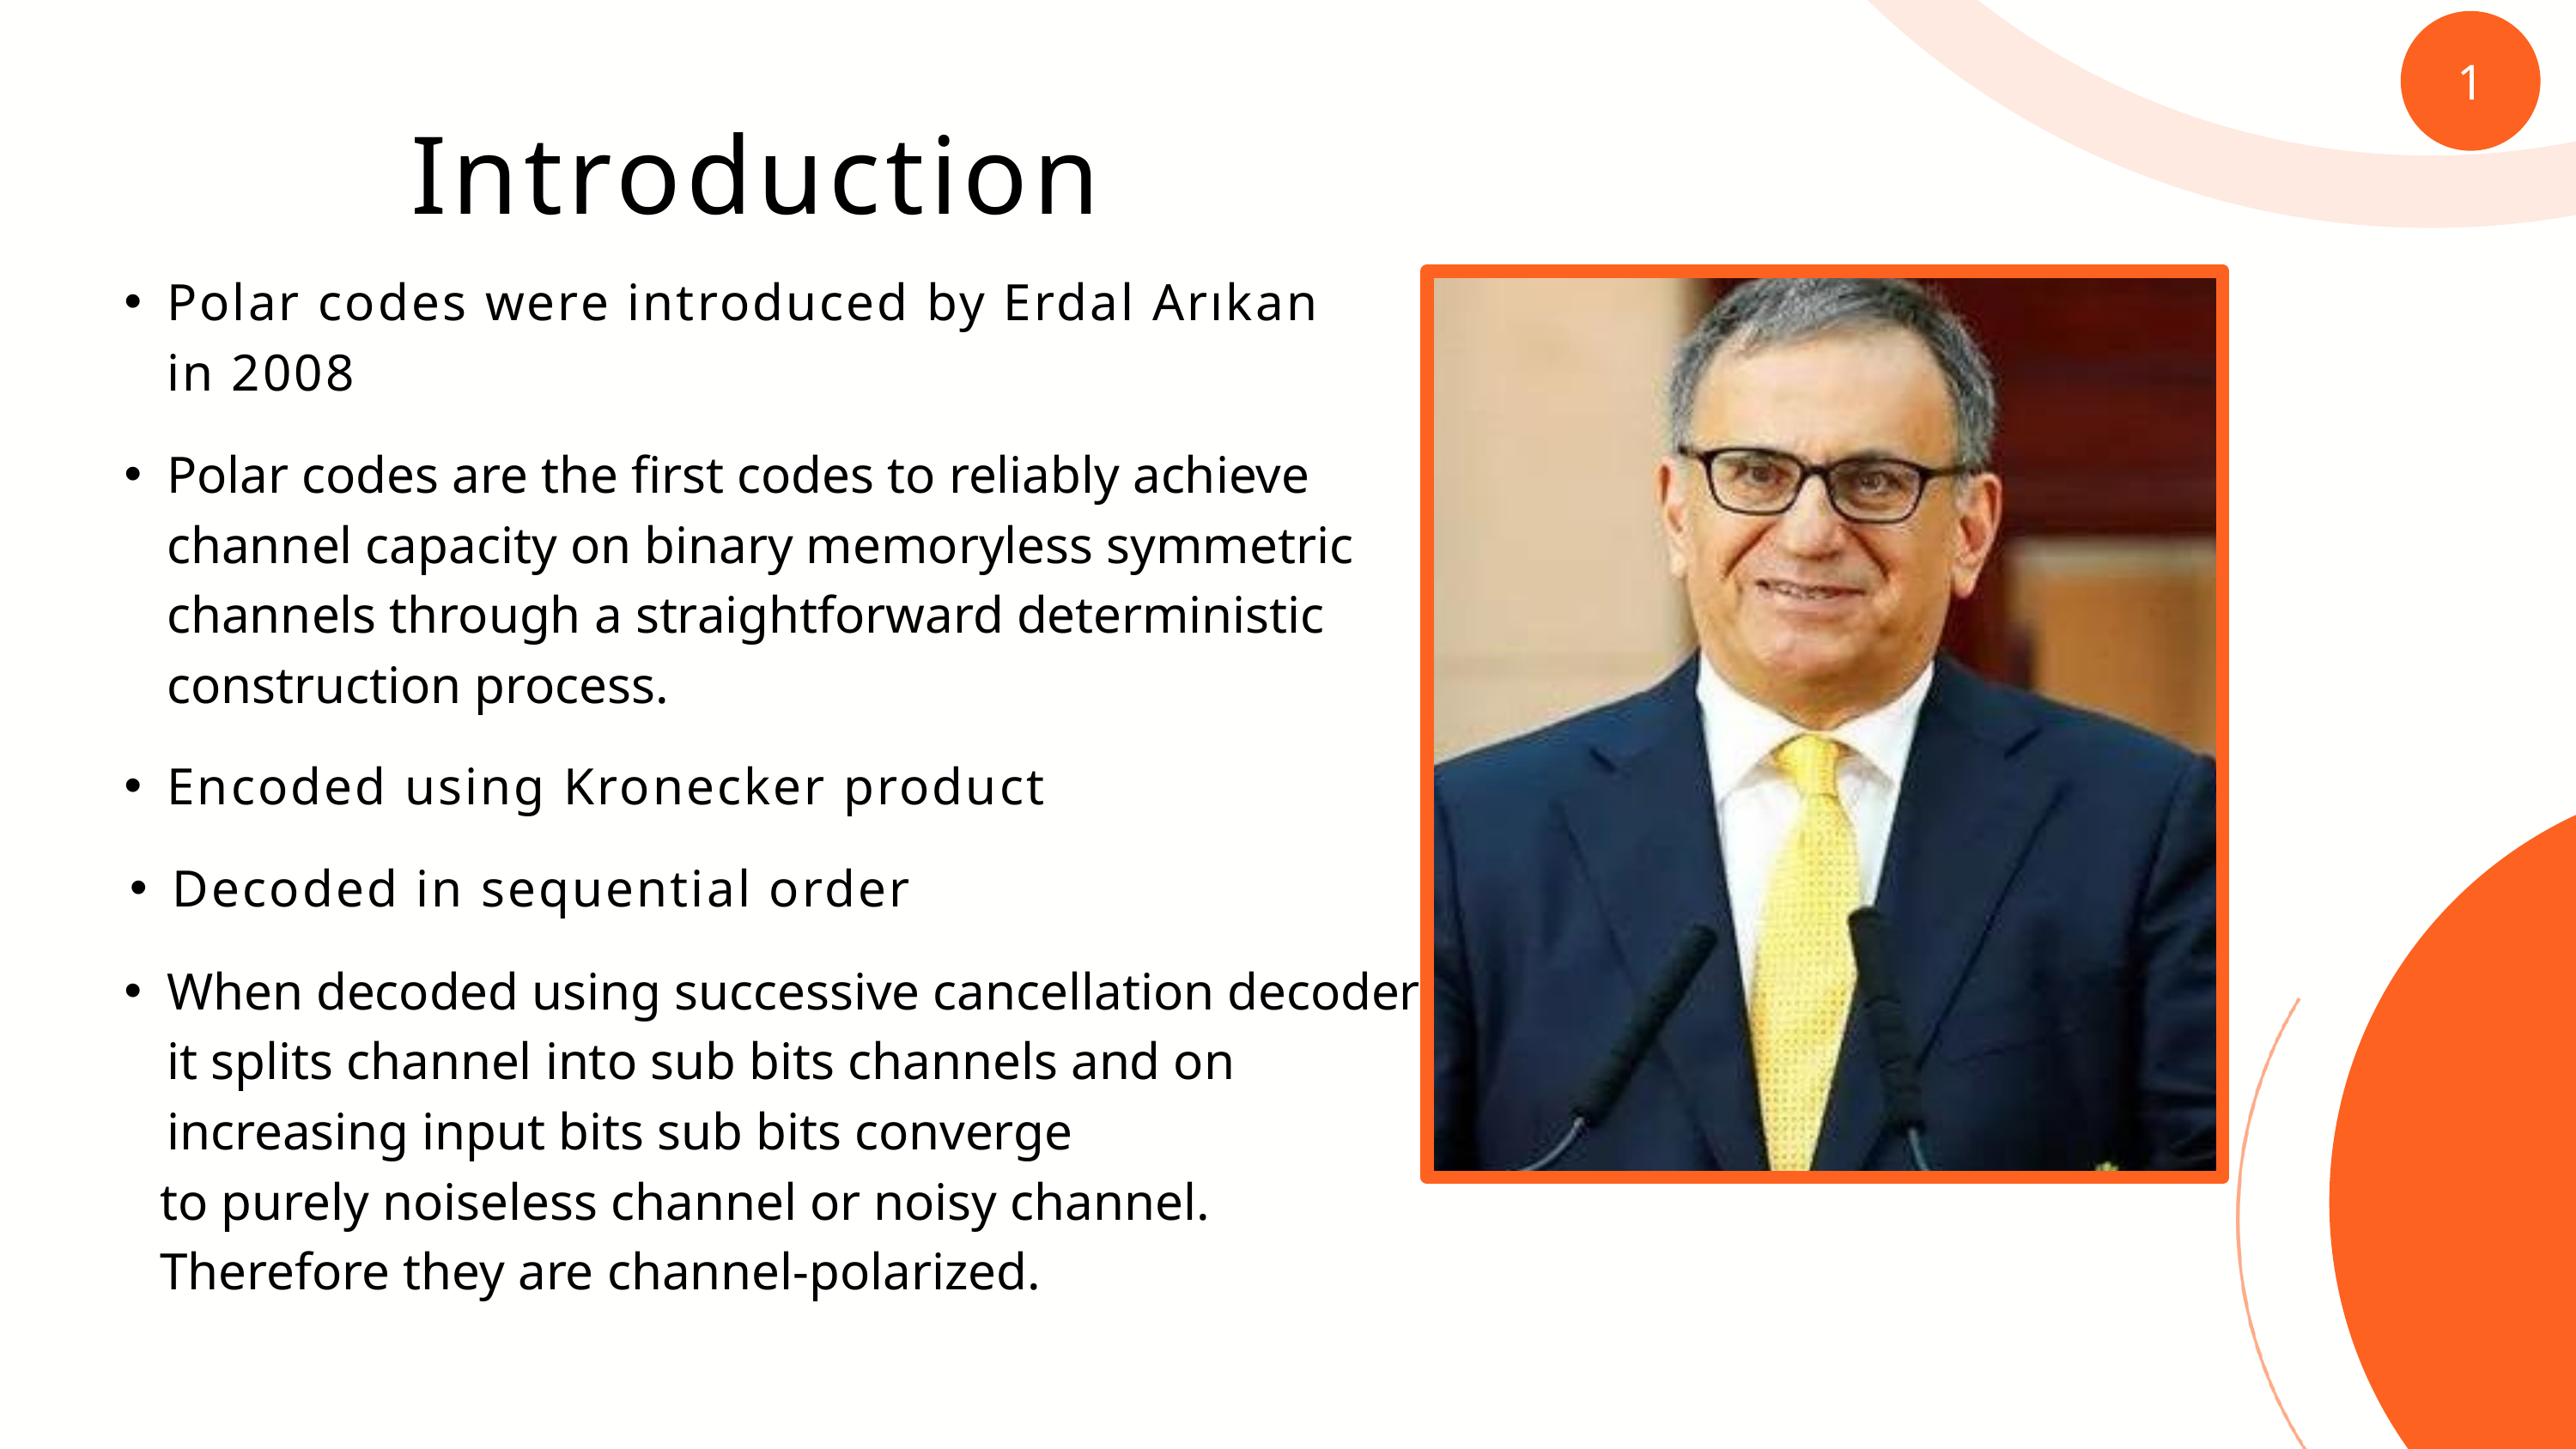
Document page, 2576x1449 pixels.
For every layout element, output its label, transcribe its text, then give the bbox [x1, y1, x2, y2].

text_box Polar codes are the first codes to reliably achieve channel capacity on binary memoryless symmetric channels through a straightforward deterministic construction process. [82, 433, 1382, 713]
text_box Encoded using Kronecker product [82, 744, 1266, 815]
text_box [1427, 270, 2223, 1178]
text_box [2329, 774, 2576, 1449]
text_box Introduction [410, 131, 1699, 236]
text_box [2235, 997, 2324, 1449]
text_box When decoded using successive cancellation decoder it splits channel into sub bits channels and on increasing input bits sub bits converge to purely noiseless channel or noisy channel. Therefore they are channel-polarized. [82, 949, 1427, 1300]
text_box Polar codes were introduced by Erdal Arıkan in 2008 [82, 260, 1327, 401]
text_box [1656, 0, 2576, 192]
text_box Decoded in sequential order [87, 846, 1272, 918]
